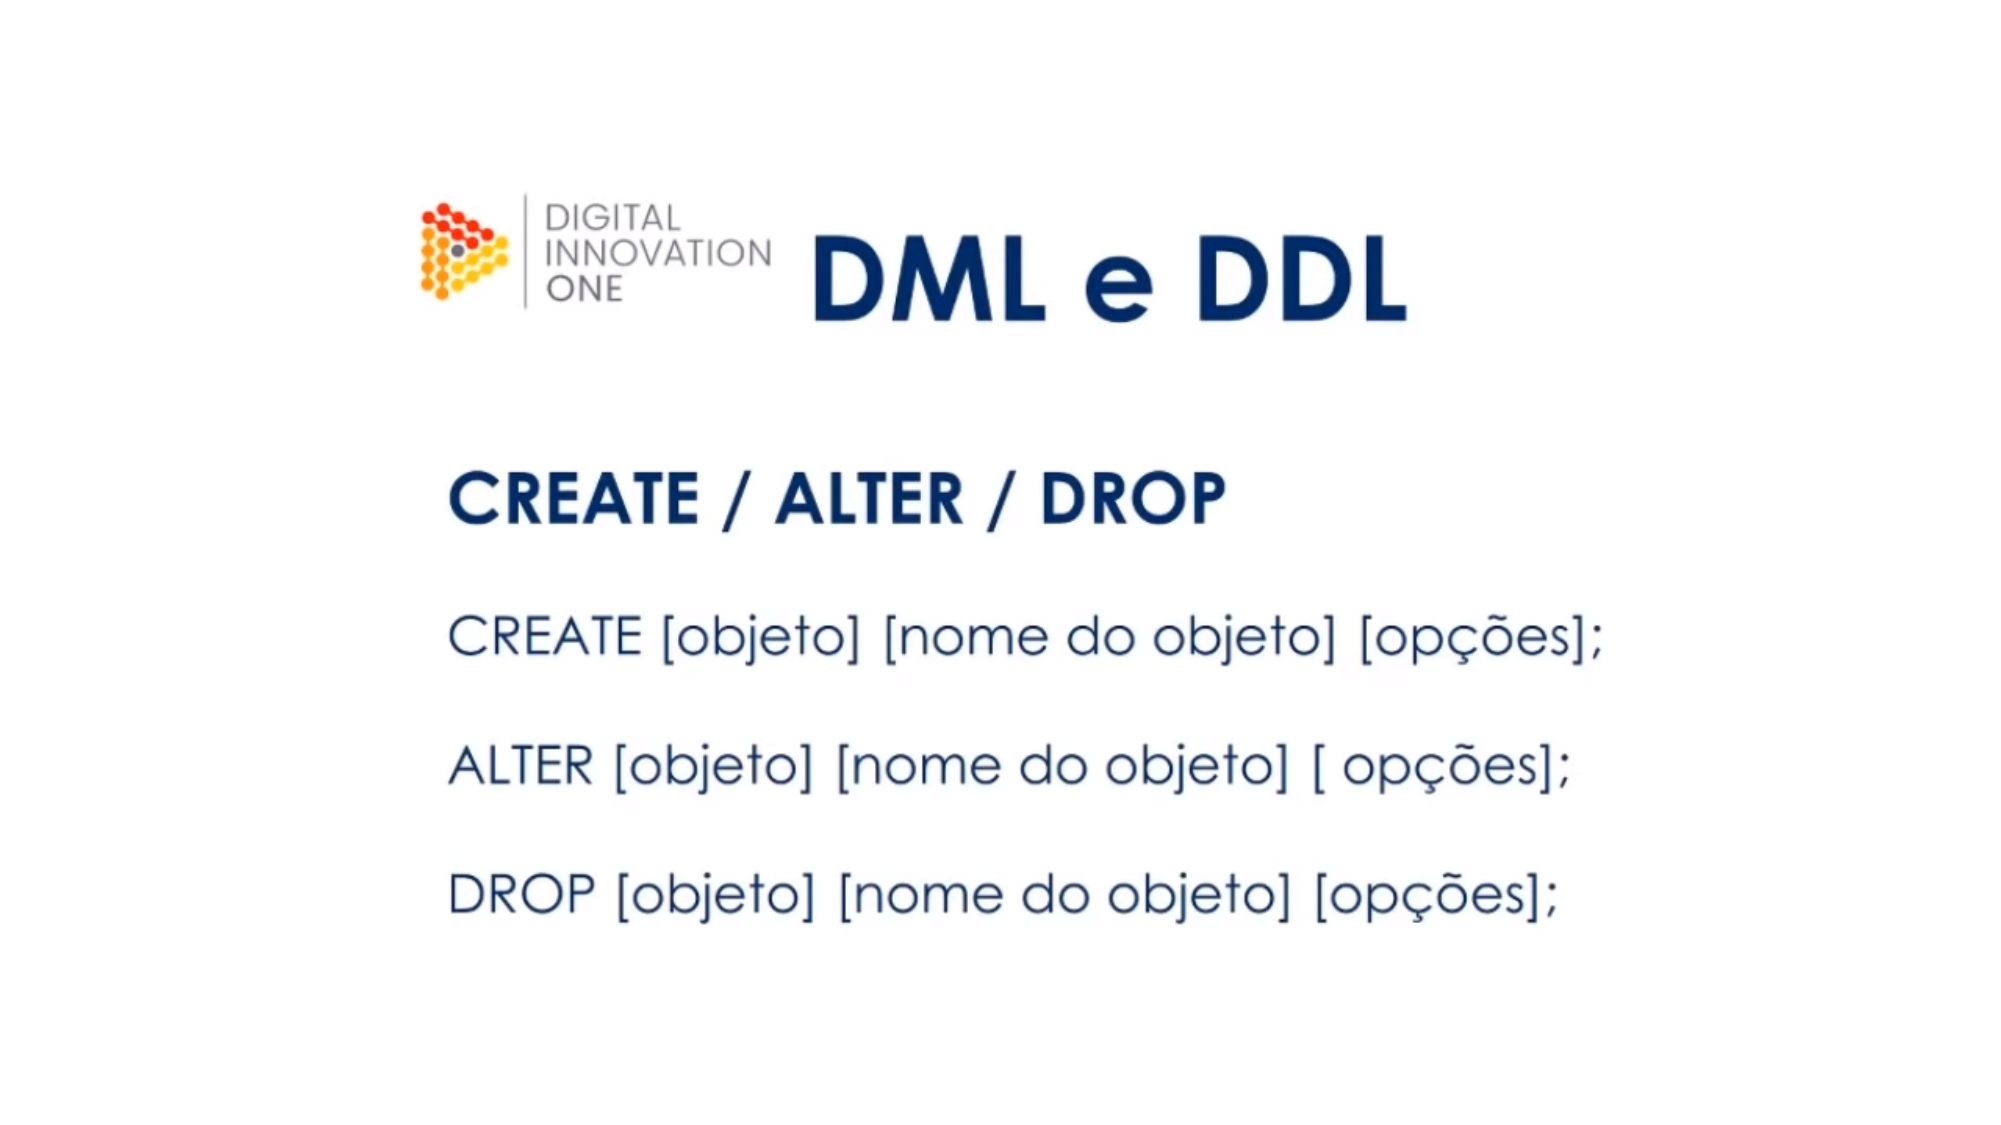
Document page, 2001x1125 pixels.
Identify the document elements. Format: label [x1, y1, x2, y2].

picture [397, 188, 1603, 937]
